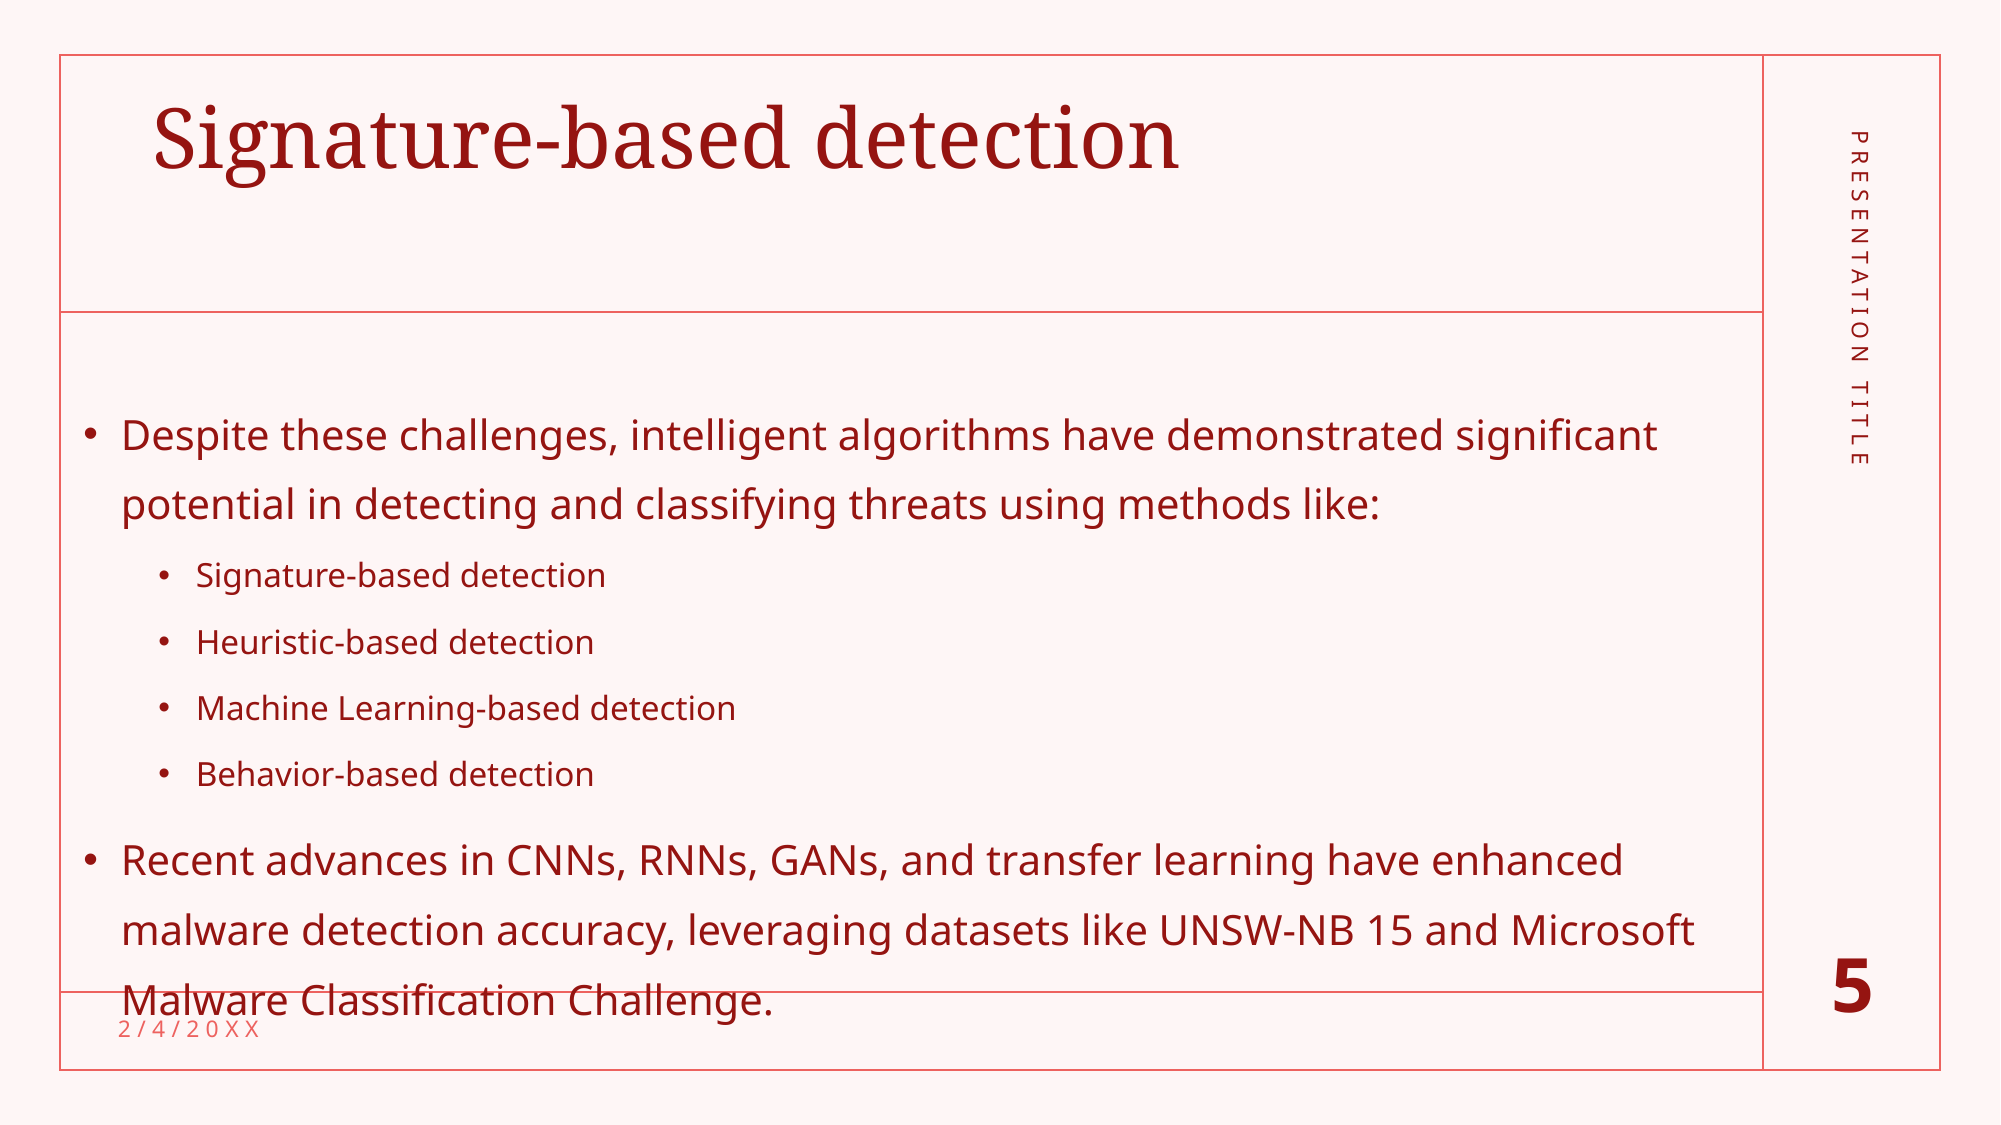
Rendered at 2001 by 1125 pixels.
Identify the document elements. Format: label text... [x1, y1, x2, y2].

list Despite these challenges, intelligent algorithms have demonstrated significant potential in detecting and classifying threats using methods like: Signature-based detection Heuristic-based detection Machine Learning-based detection Behavior-based detection Recent advances in CNNs, RNNs, GANs, and transfer learning have enhanced malware detection accuracy, leveraging datasets like UNSW-NB 15 and Microsoft Malware Classification Challenge. [68, 380, 1776, 1008]
slide_number 5 [1775, 930, 1932, 1055]
title Signature-based detection [137, 89, 1701, 294]
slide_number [103, 1007, 621, 1055]
footer PRESENTATION TITLE [1822, 115, 1883, 791]
